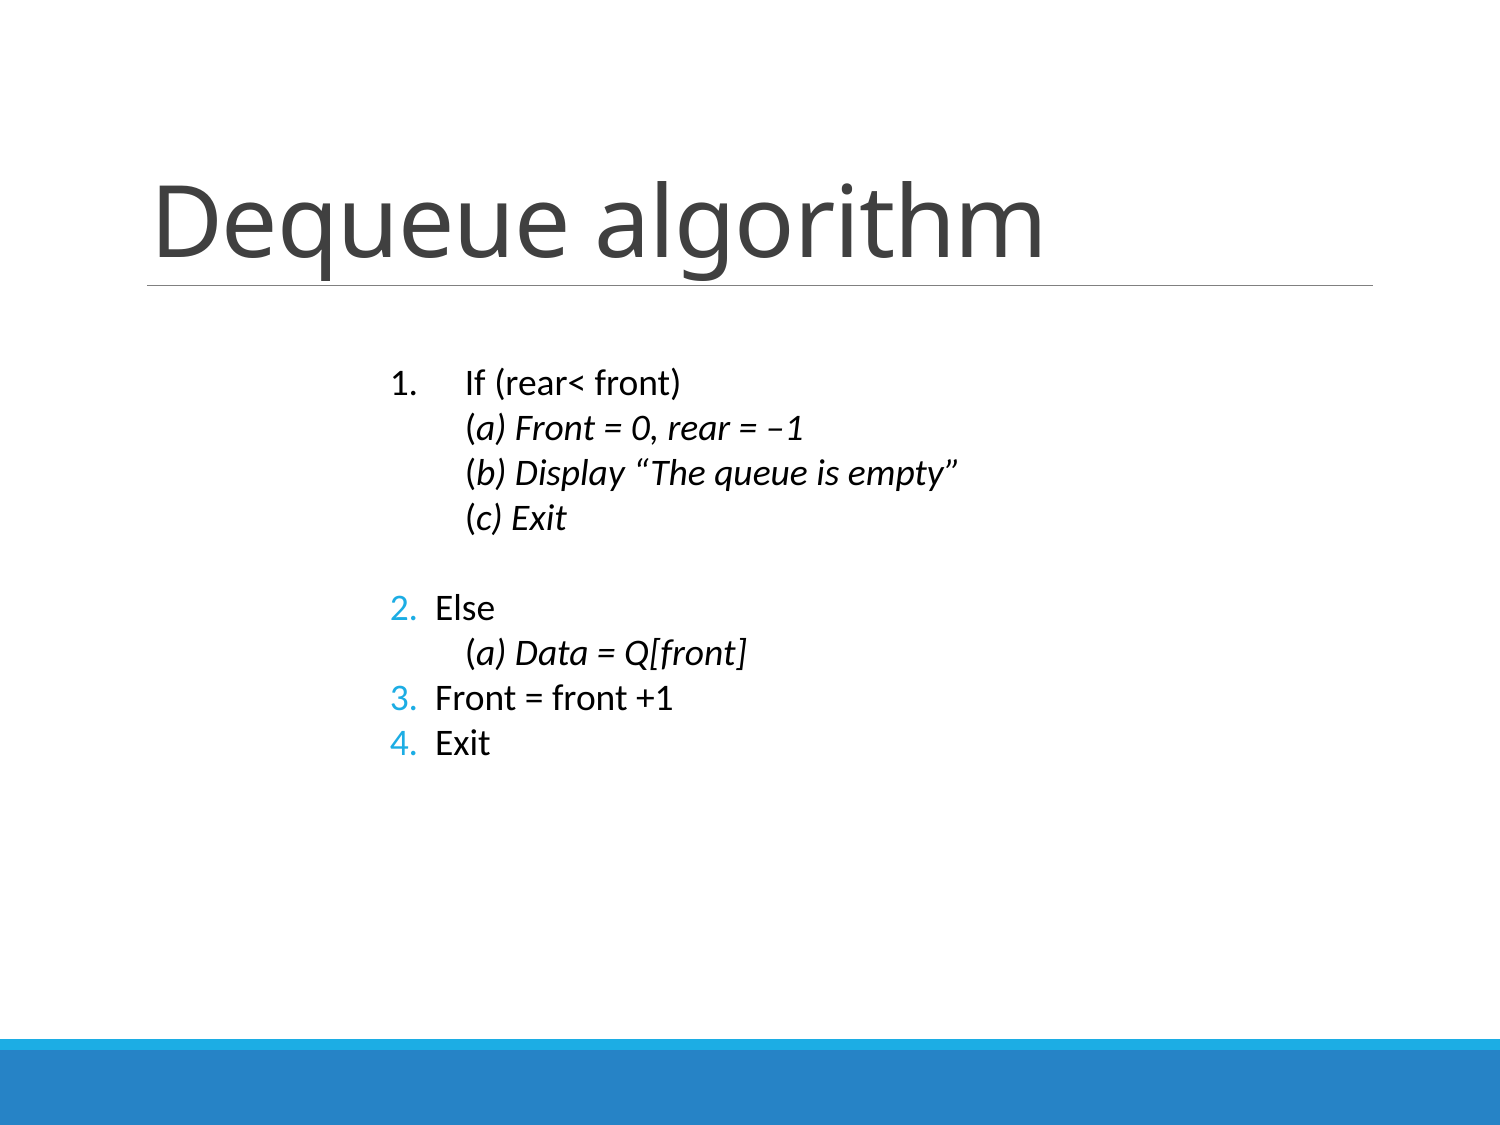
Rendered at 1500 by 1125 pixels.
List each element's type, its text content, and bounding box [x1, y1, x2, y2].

title Dequeue algorithm [135, 47, 1373, 285]
text_box If (rear< front) (a) Front = 0, rear = –1 (b) Display “The queue is empty” (c) Exit 2. Else (a) Data = Q[front] 3. Front = front +1 4. Exit [374, 350, 1125, 771]
